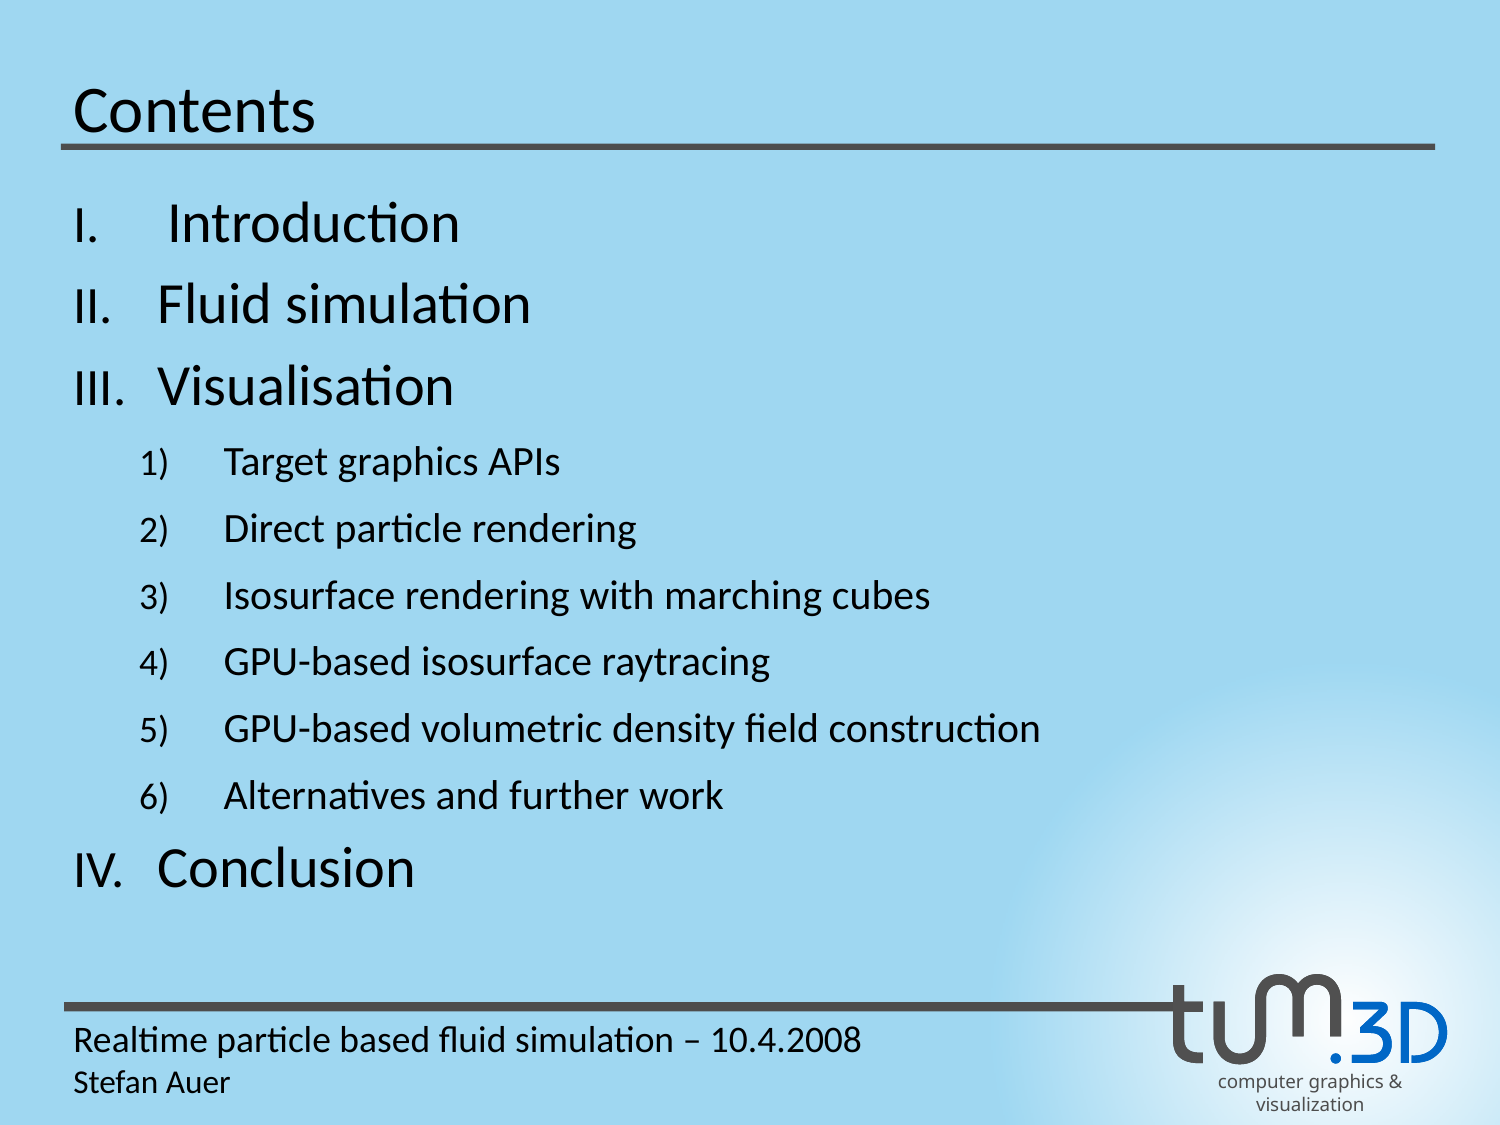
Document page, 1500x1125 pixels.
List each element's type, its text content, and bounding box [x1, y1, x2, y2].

list Introduction Fluid simulation Visualisation Target graphics APIs Direct particle rendering Isosurface rendering with marching cubes GPU-based isosurface raytracing GPU-based volumetric density field construction Alternatives and further work Conclusion [58, 176, 1444, 1006]
title Contents [58, 10, 1442, 153]
picture [0, 0, 1500, 1125]
